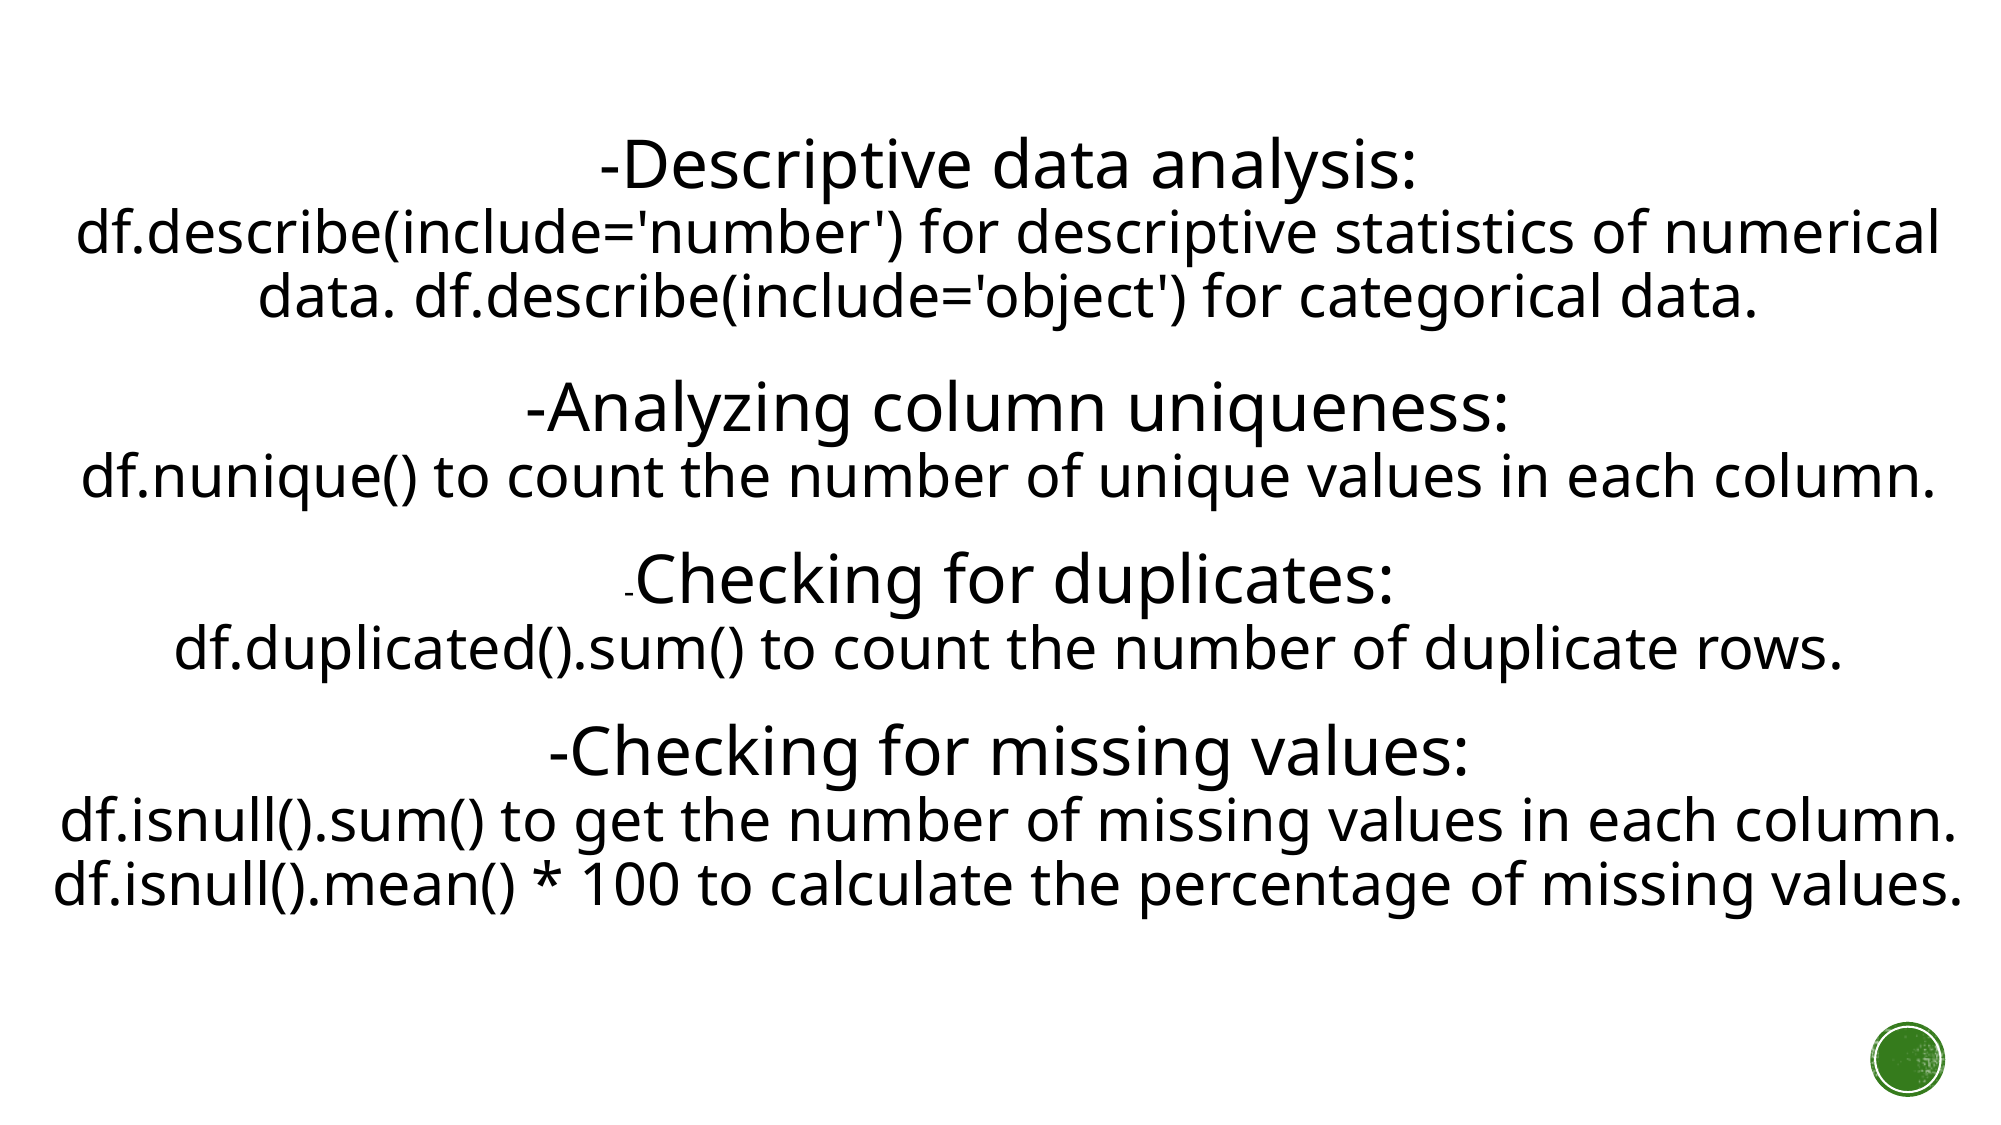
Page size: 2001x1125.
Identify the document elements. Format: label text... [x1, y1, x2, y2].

list -Descriptive data analysis: df.describe(include='number') for descriptive statistics of numerical data. df.describe(include='object') for categorical data. -Analyzing column uniqueness: df.nunique() to count the number of unique values in each column. -Checking for duplicates: df.duplicated().sum() to count the number of duplicate rows. -Checking for missing values: df.isnull().sum() to get the number of missing values in each column. df.isnull().mean() * 100 to calculate the percentage of missing values. [31, 122, 1989, 999]
